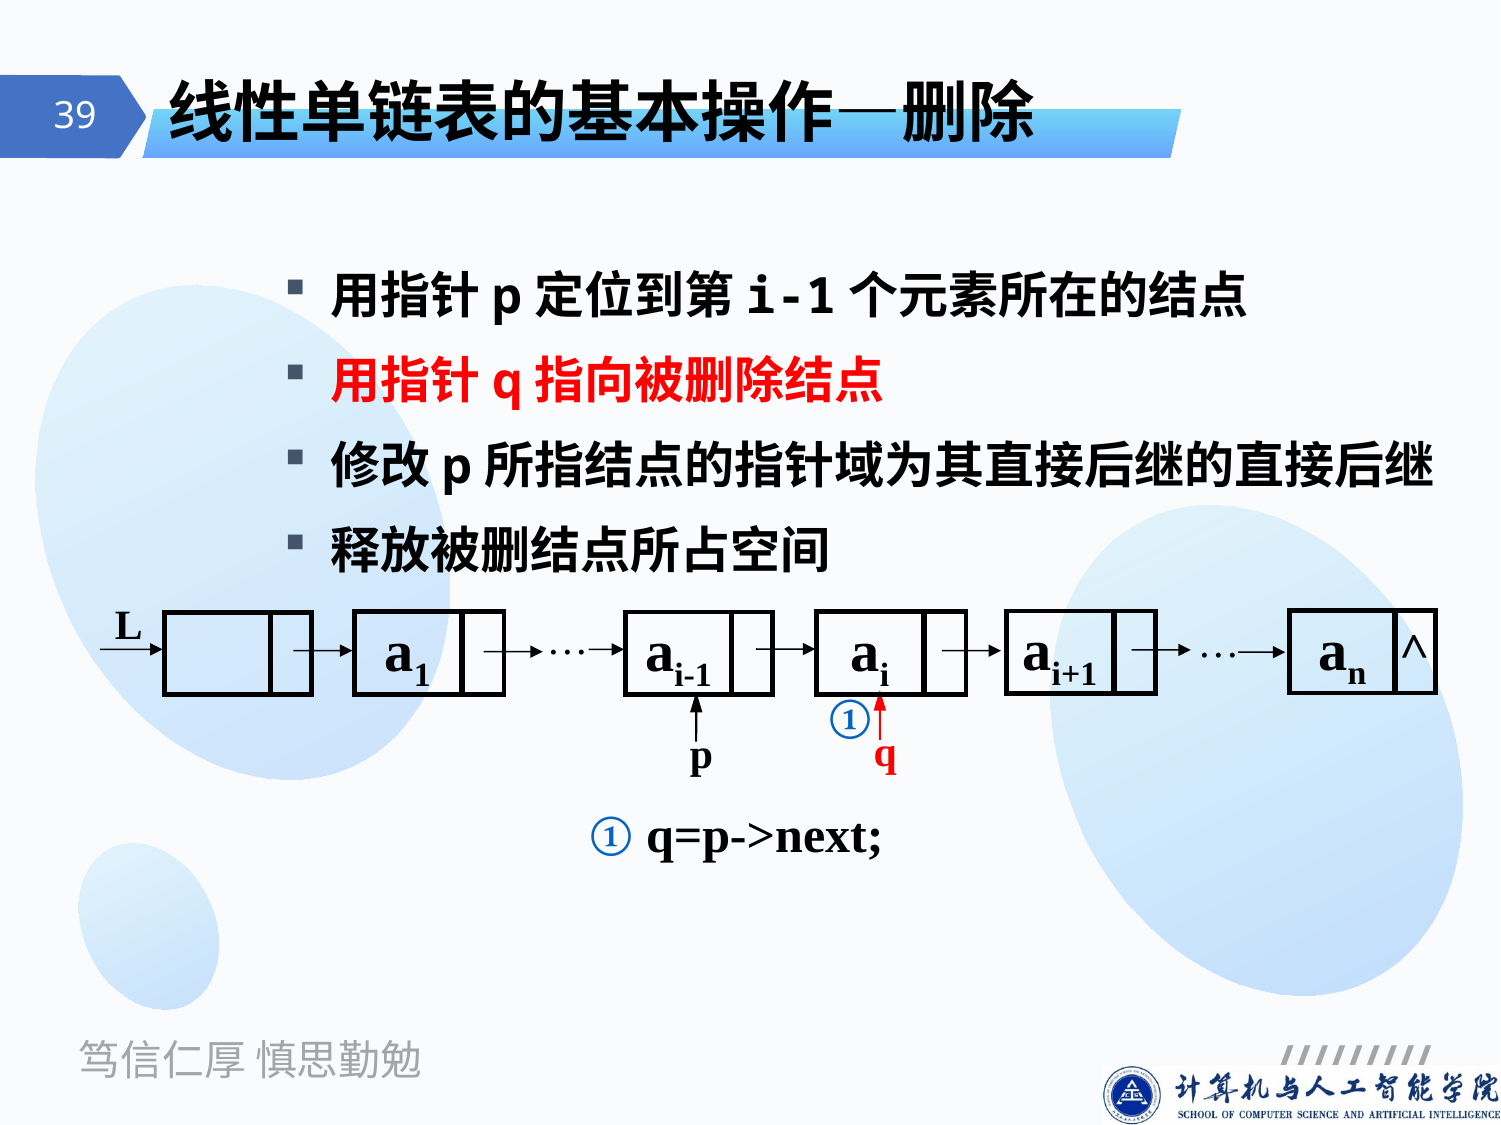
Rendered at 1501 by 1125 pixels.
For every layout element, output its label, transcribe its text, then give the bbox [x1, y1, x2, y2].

text_box L [100, 590, 158, 656]
text_box a1 [354, 611, 461, 695]
text_box an [1289, 610, 1393, 693]
text_box q [858, 717, 922, 783]
title 线性单链表的基本操作—删除 [152, 59, 1181, 158]
picture [1102, 1065, 1501, 1125]
text_box p [675, 719, 738, 785]
text_box [1114, 610, 1156, 694]
text_box [730, 612, 773, 695]
text_box … [531, 605, 645, 671]
text_box ai [816, 611, 923, 695]
text_box [462, 611, 504, 695]
text_box [690, 695, 703, 719]
text_box 用指针p定位到第i-1个元素所在的结点 用指针q指向被删除结点 修改p所指结点的指针域为其直接后继的直接后继 释放被删结点所占空间 [193, 255, 1470, 931]
text_box … [1182, 608, 1296, 674]
text_box [924, 611, 966, 695]
text_box [941, 644, 1001, 657]
text_box ① q=p->next; [575, 795, 1263, 871]
text_box ai+1 [1006, 610, 1113, 694]
text_box [588, 643, 625, 656]
text_box [756, 642, 816, 656]
text_box [293, 644, 353, 657]
text_box ^ [1393, 610, 1436, 693]
text_box [1131, 643, 1191, 657]
text_box [1238, 646, 1286, 659]
text_box ai-1 [625, 612, 730, 695]
text_box [164, 612, 270, 695]
text_box ① [813, 678, 888, 754]
text_box [270, 612, 312, 695]
